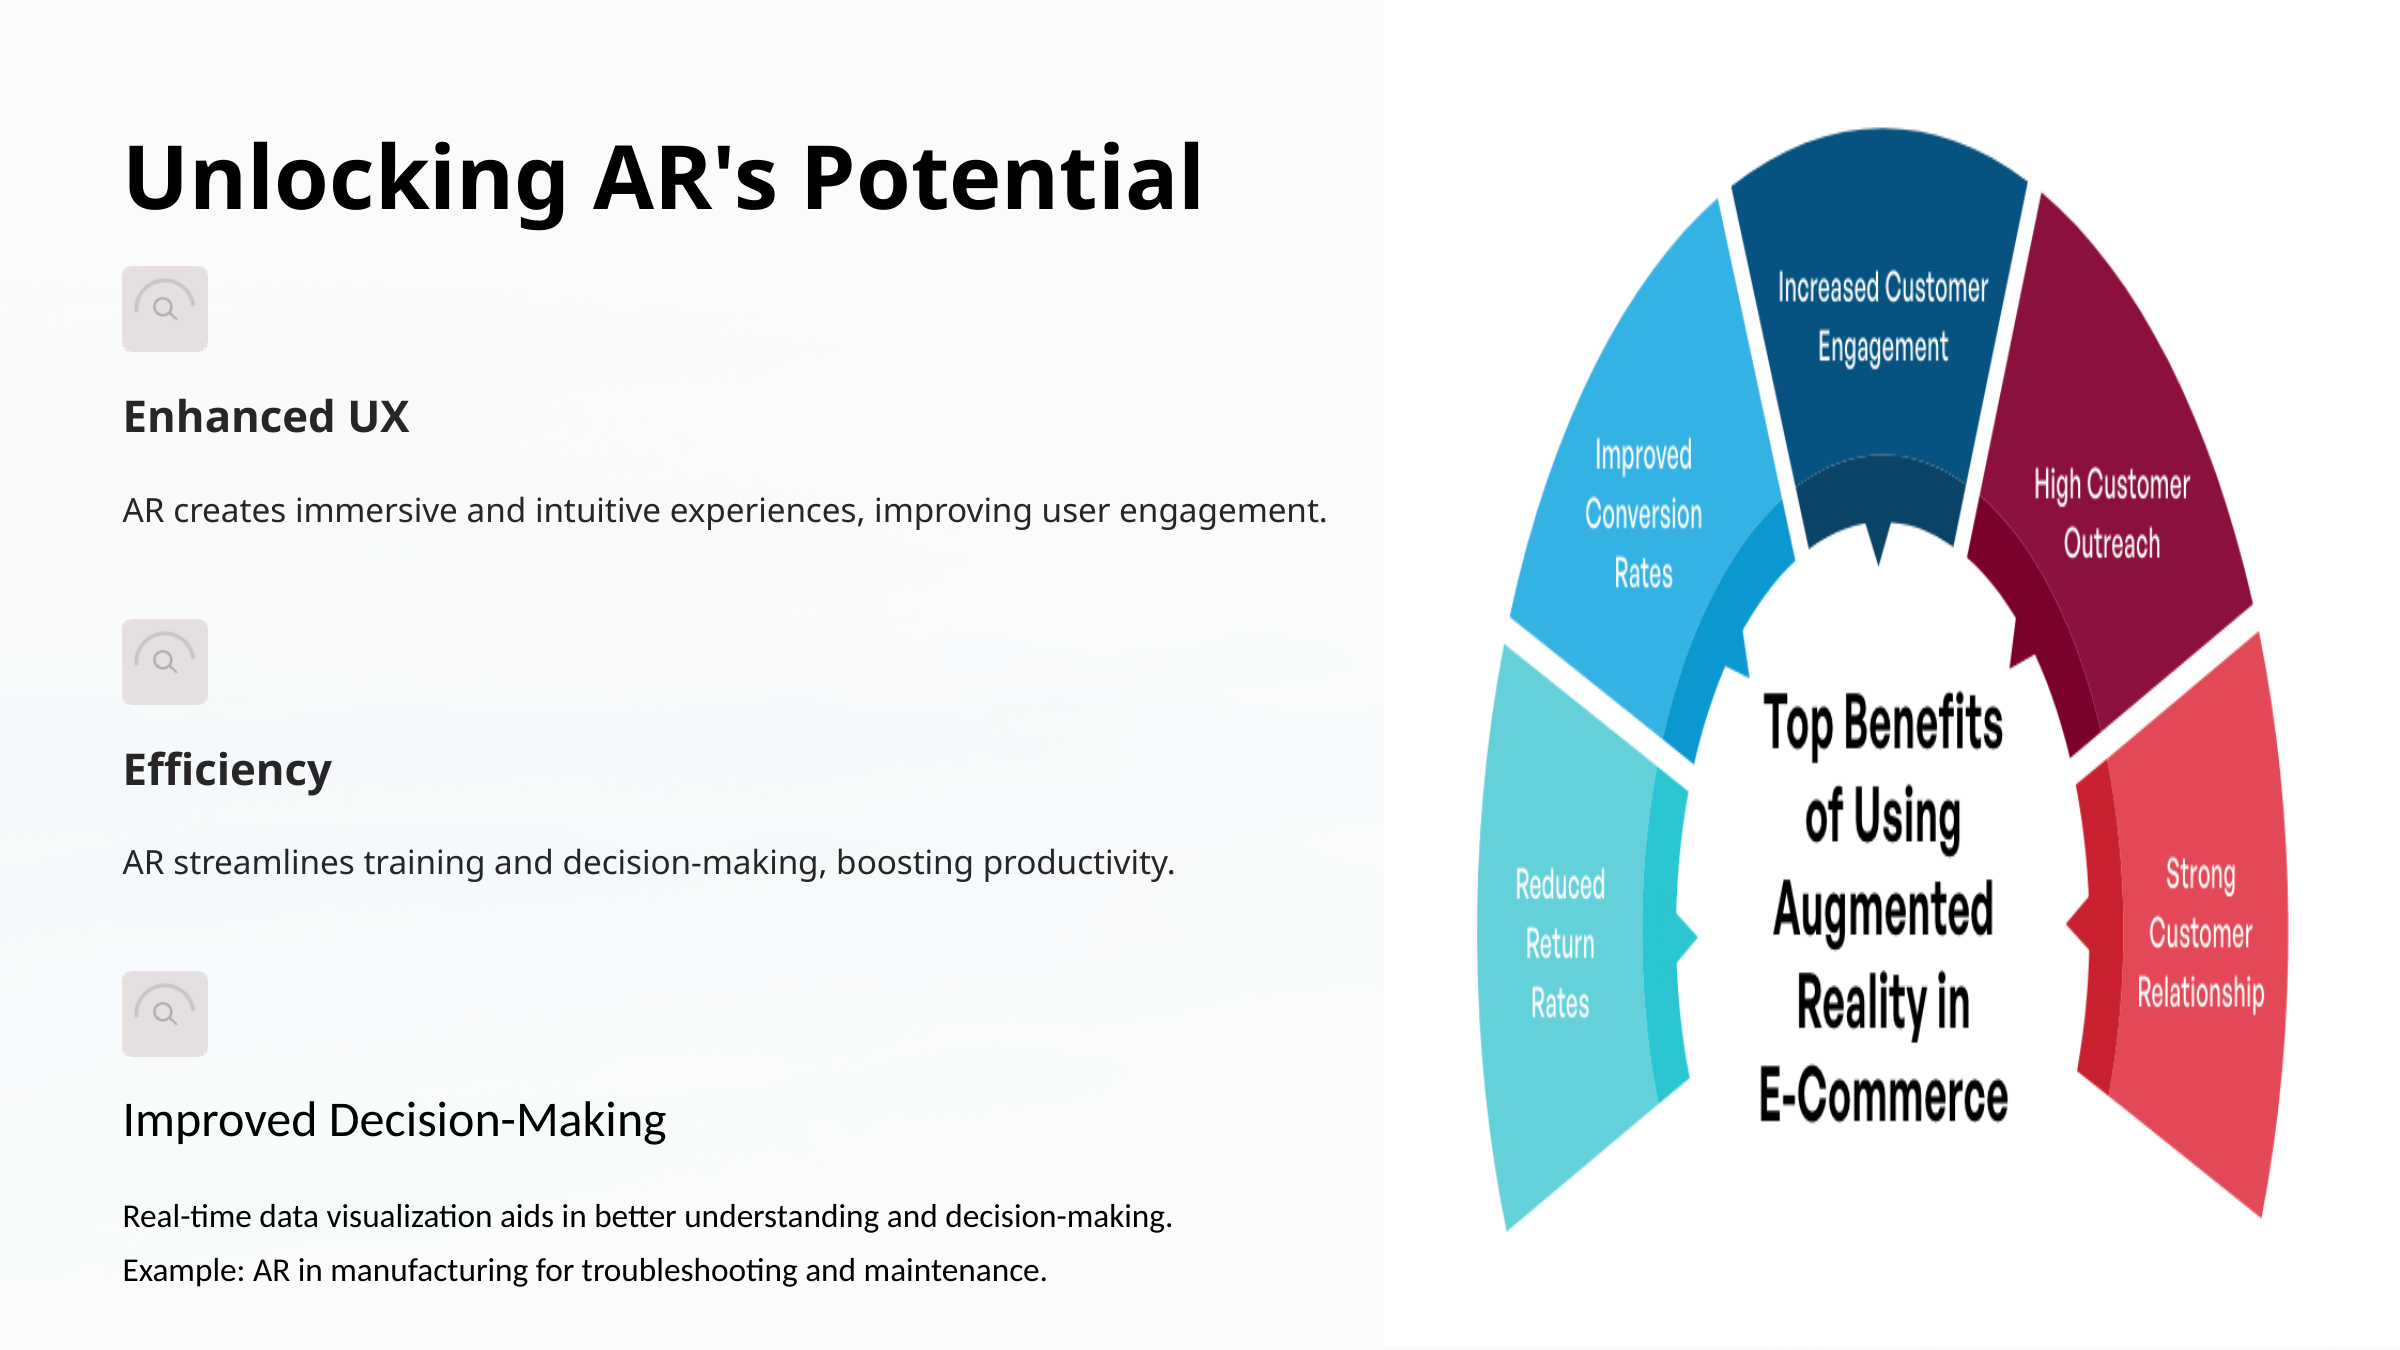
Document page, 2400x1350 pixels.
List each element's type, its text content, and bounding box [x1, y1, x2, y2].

text_box Efficiency [122, 738, 571, 795]
picture [122, 971, 208, 1057]
picture [122, 619, 208, 705]
picture [122, 266, 208, 352]
text_box Unlocking AR's Potential [122, 115, 1134, 228]
text_box Enhanced UX [122, 385, 571, 442]
text_box AR streamlines training and decision-making, boosting productivity. [122, 827, 1384, 882]
text_box Improved Decision-Making [122, 1090, 571, 1147]
text_box Real-time data visualization aids in better understanding and decision-making. Example: AR in manufacturing for troubleshooting and maintenance. [122, 1179, 1384, 1316]
picture [1384, 0, 2400, 1346]
text_box AR creates immersive and intuitive experiences, improving user engagement. [122, 474, 1384, 529]
